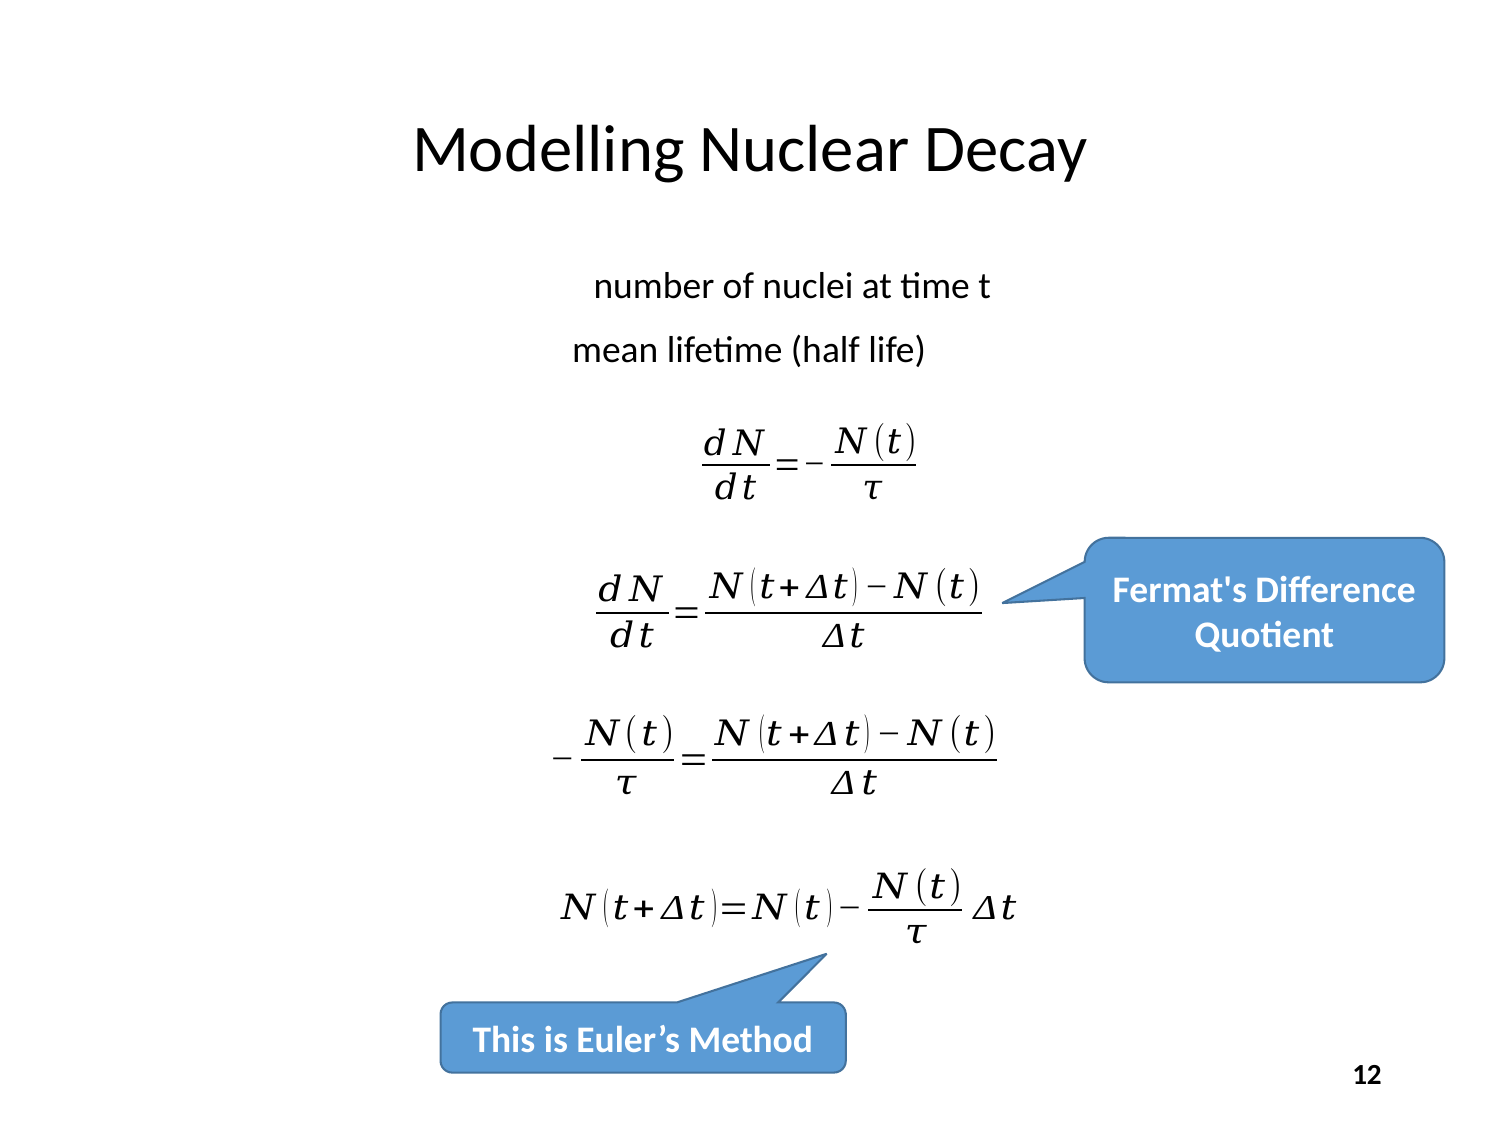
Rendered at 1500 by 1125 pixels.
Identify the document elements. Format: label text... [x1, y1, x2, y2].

title Modelling Nuclear Decay [103, 59, 1397, 241]
slide_number 12 [1059, 1042, 1397, 1103]
text_box This is Euler’s Method [439, 952, 847, 1074]
text_box Fermat's Difference Quotient [1001, 536, 1446, 684]
